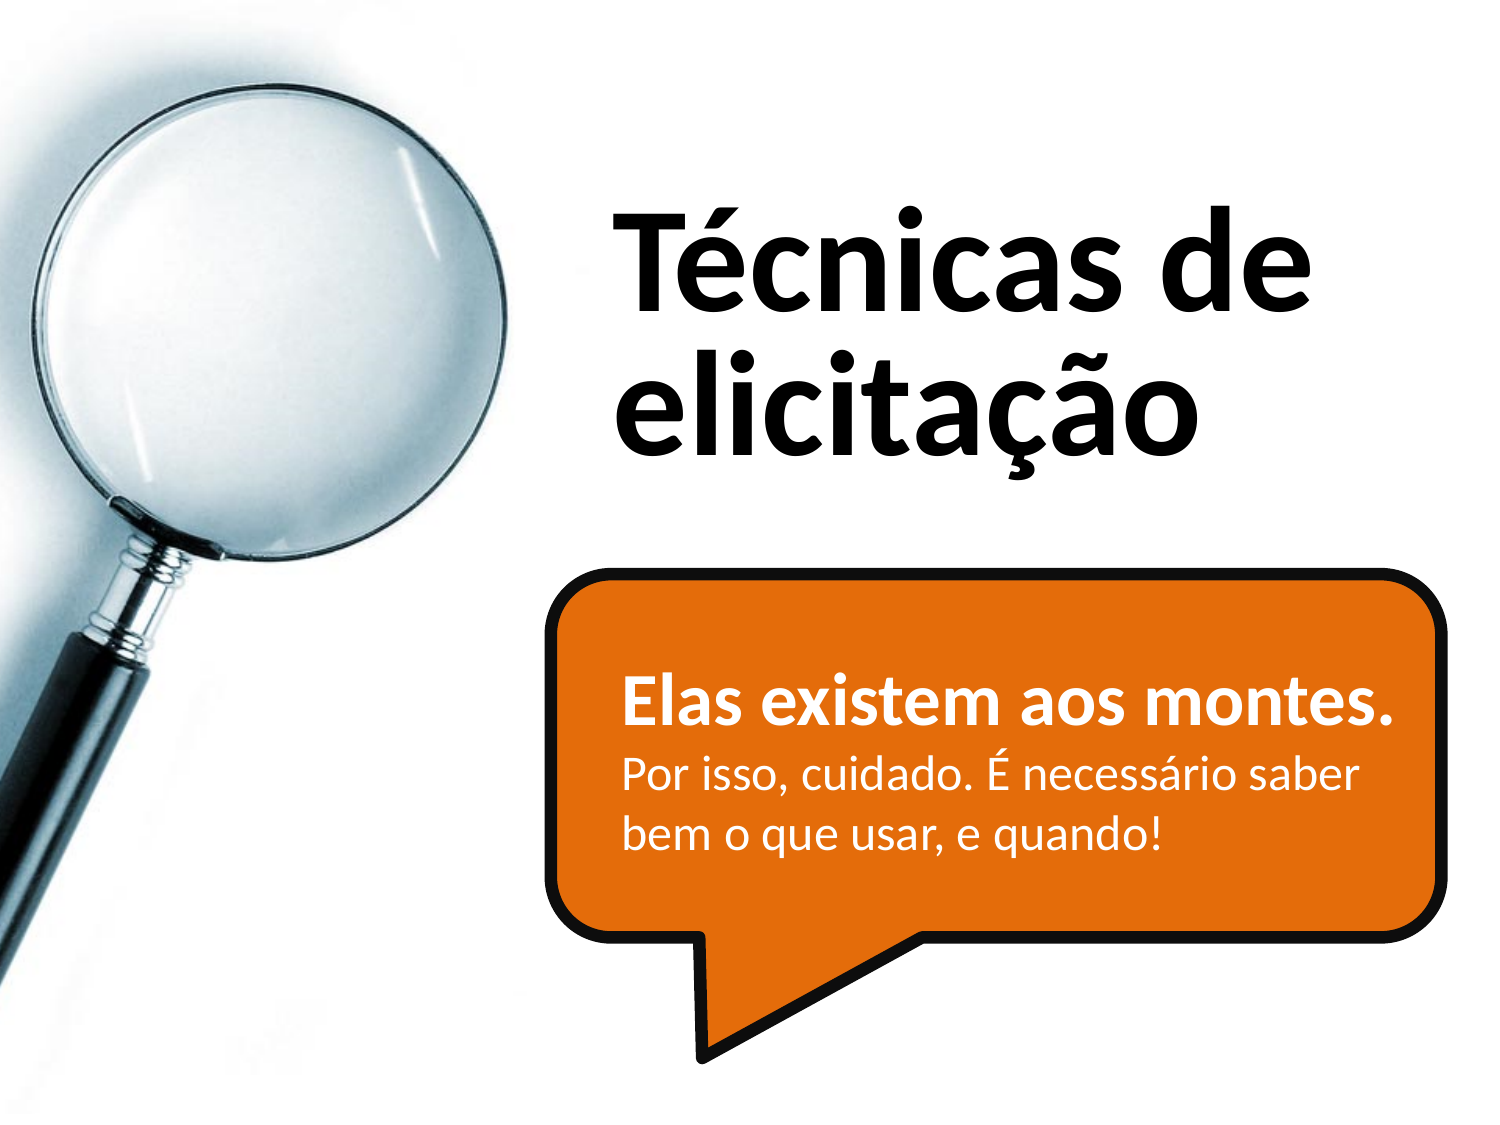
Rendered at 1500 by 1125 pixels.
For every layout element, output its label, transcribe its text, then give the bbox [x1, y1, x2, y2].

text_box Elas existem aos montes. Por isso, cuidado. É necessário saber bem o que usar, e quando! [629, 572, 1444, 1060]
picture [0, 0, 626, 1115]
title Técnicas de elicitação [629, 175, 1360, 504]
